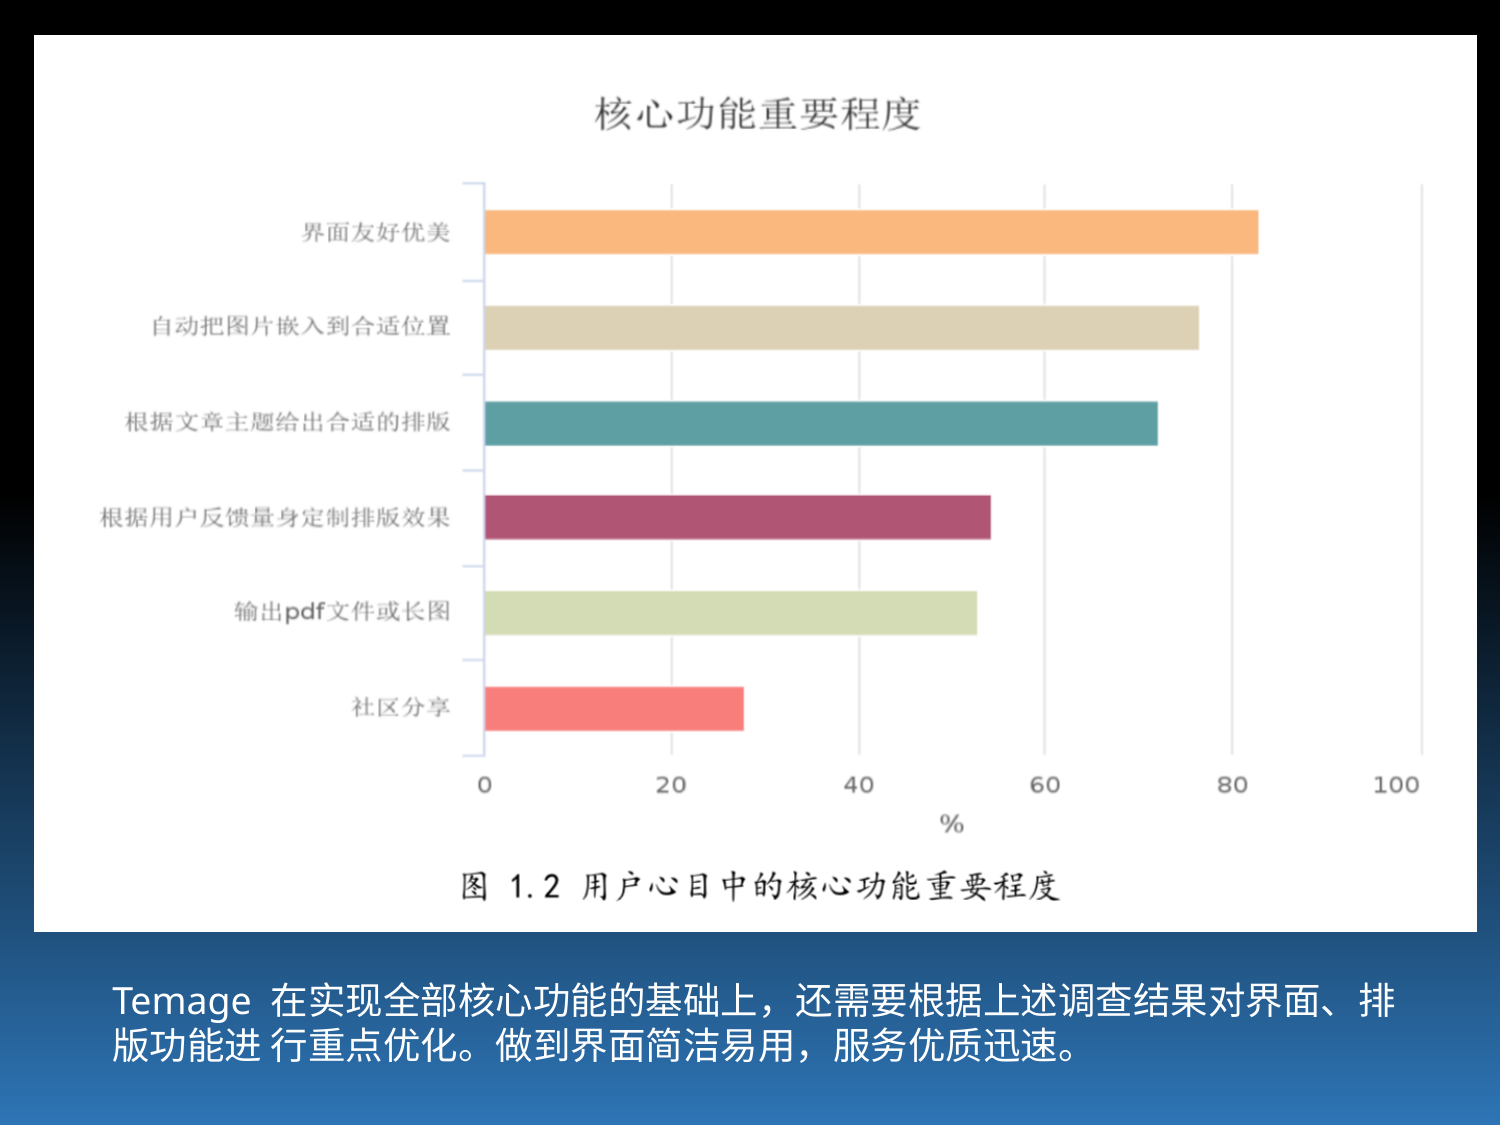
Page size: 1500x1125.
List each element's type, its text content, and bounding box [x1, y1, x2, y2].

text_box Temage 在实现全部核心功能的基础上，还需要根据上述调查结果对界面、排版功能进 行重点优化。做到界面简洁易用，服务优质迅速。 [97, 969, 1414, 1075]
picture [34, 35, 1477, 932]
